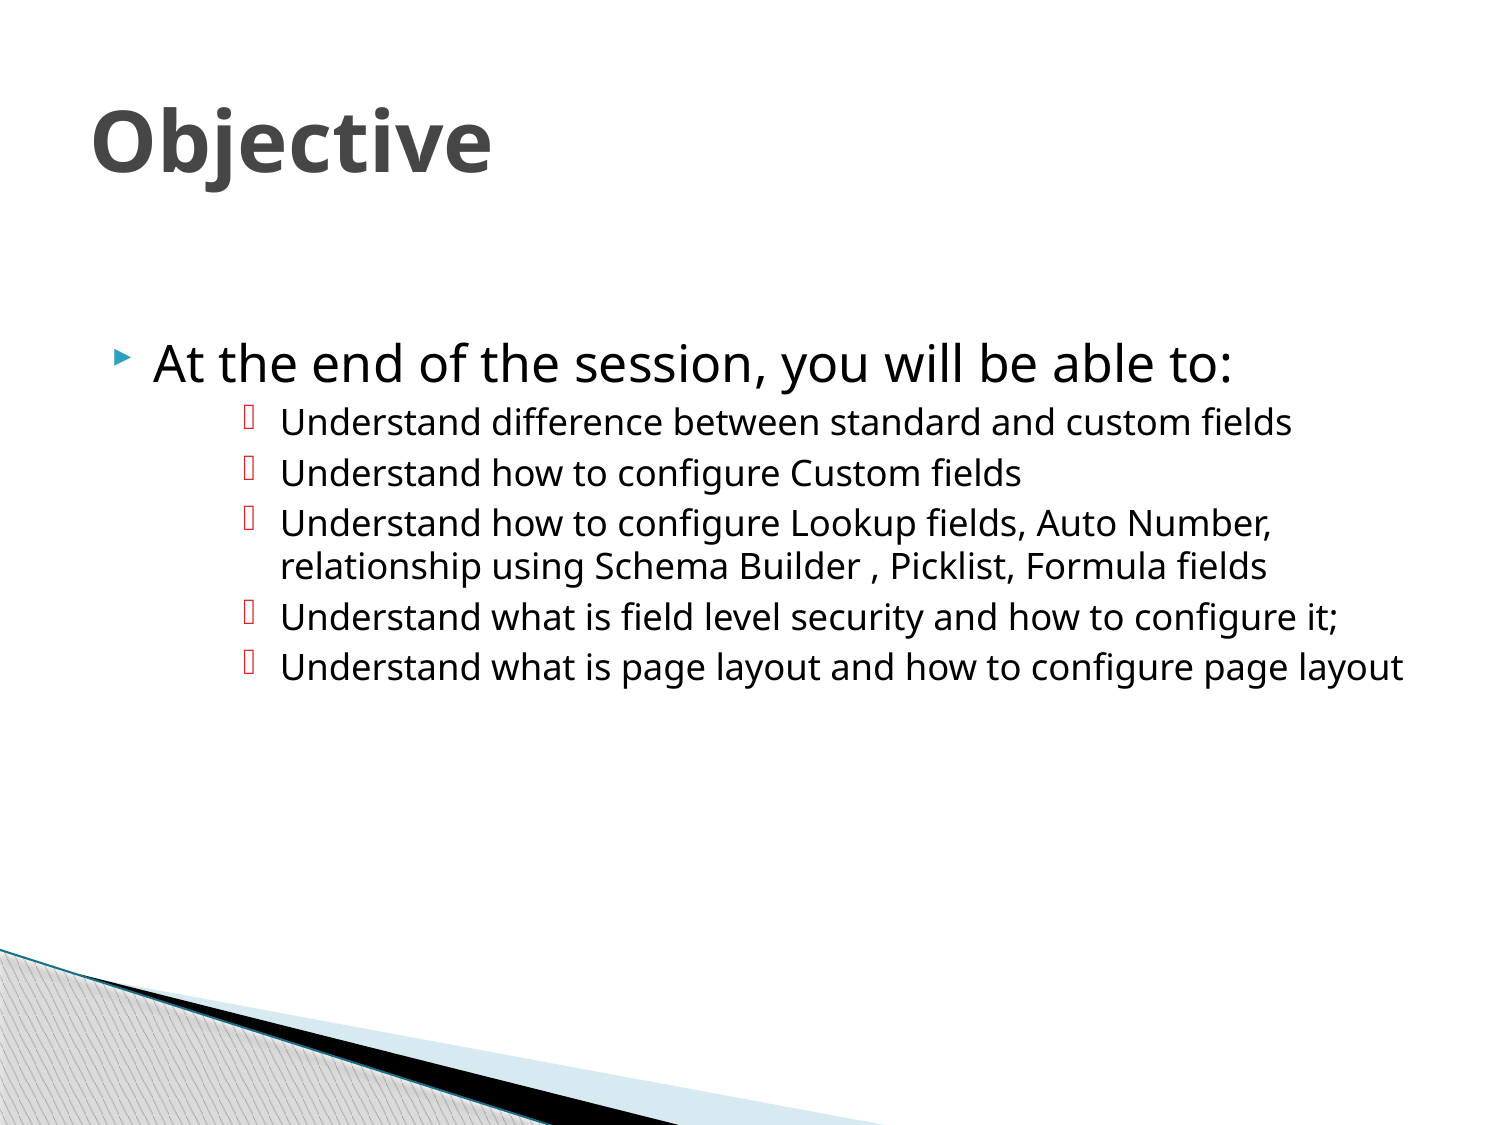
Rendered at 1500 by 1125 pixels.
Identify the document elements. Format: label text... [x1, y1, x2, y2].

title Objective [75, 45, 1425, 233]
list At the end of the session, you will be able to: Understand difference between standard and custom fields Understand how to configure Custom fields Understand how to configure Lookup fields, Auto Number, relationship using Schema Builder , Picklist, Formula fields Understand what is field level security and how to configure it; Understand what is page layout and how to configure page layout [78, 323, 1426, 733]
